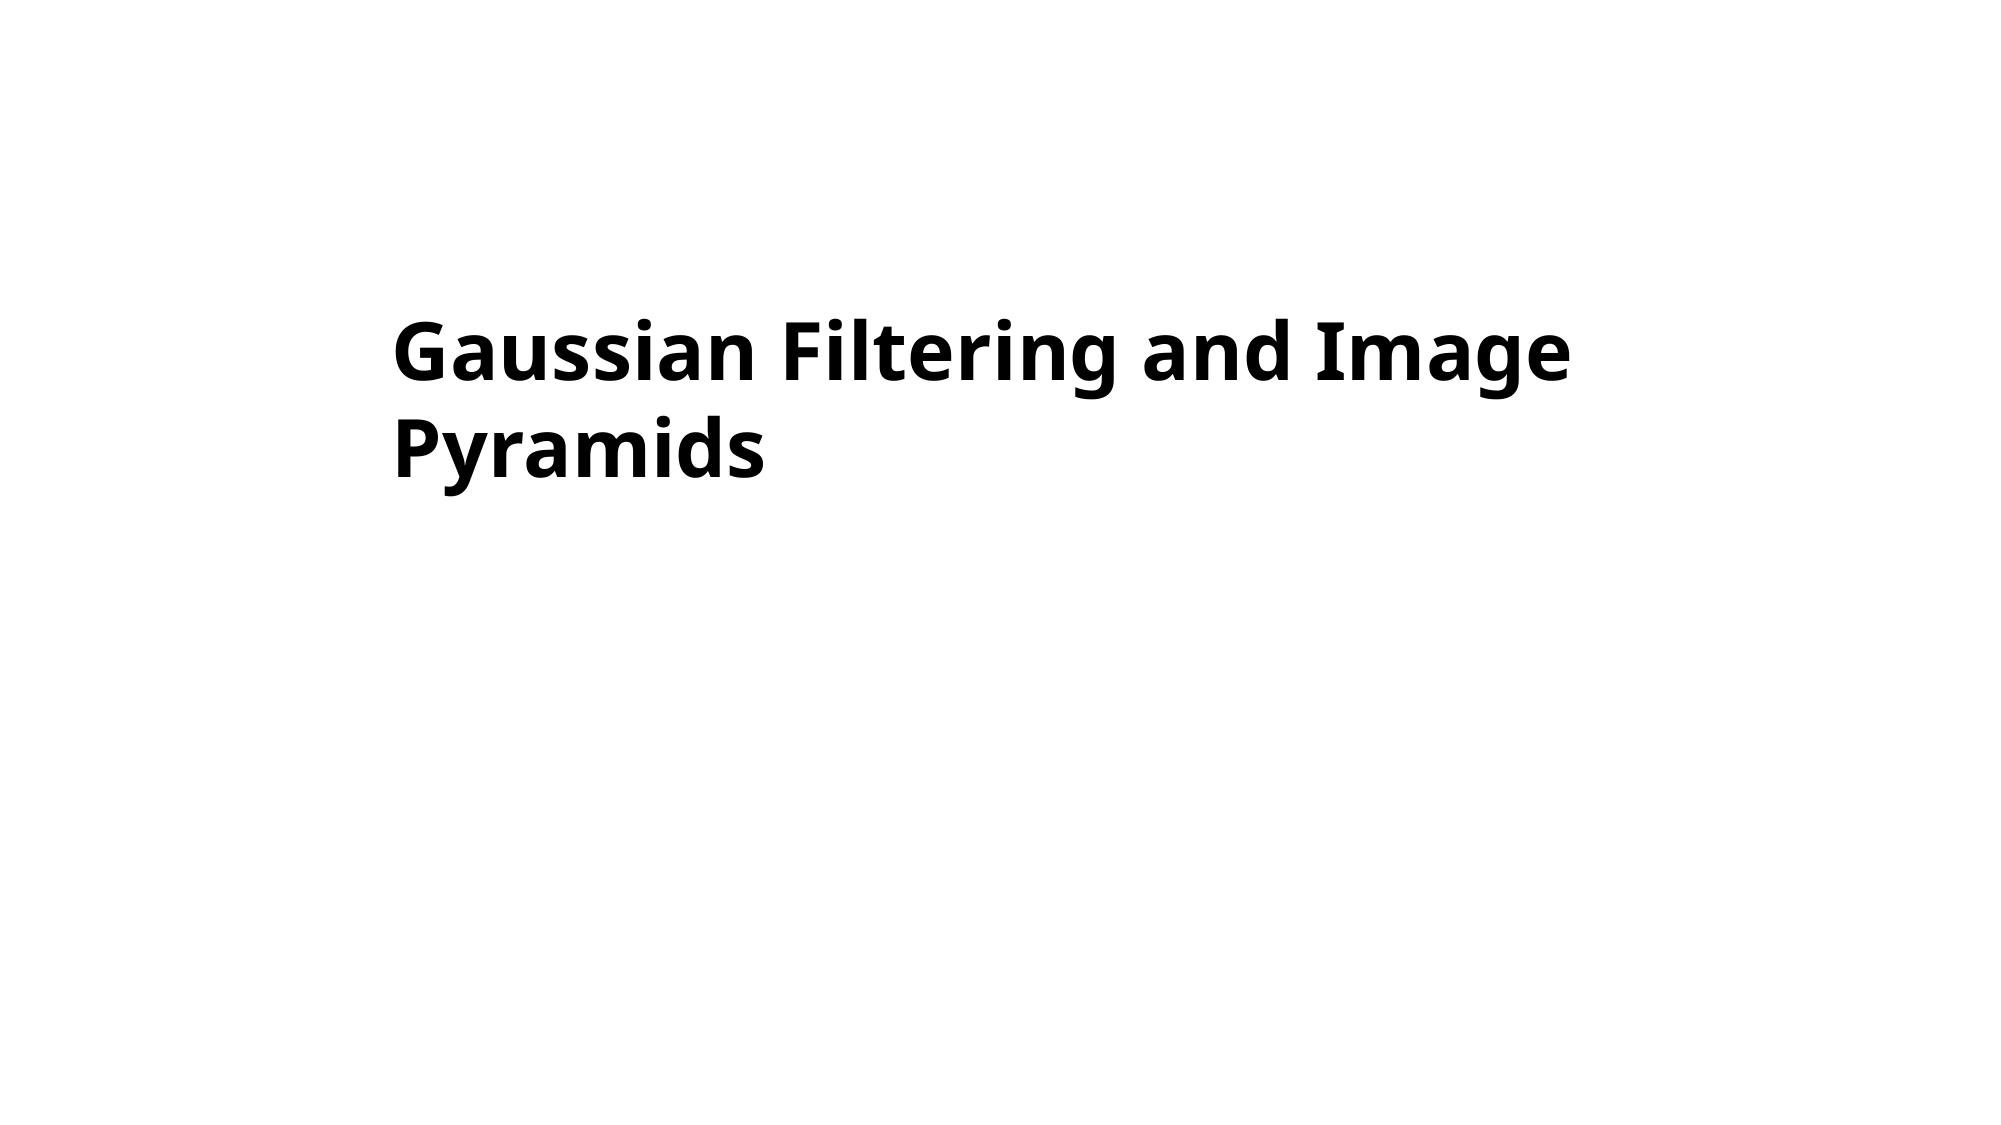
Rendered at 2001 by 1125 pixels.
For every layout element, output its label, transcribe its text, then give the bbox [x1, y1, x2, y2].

subtitle Gaussian Filtering and Image Pyramids [369, 276, 1811, 517]
